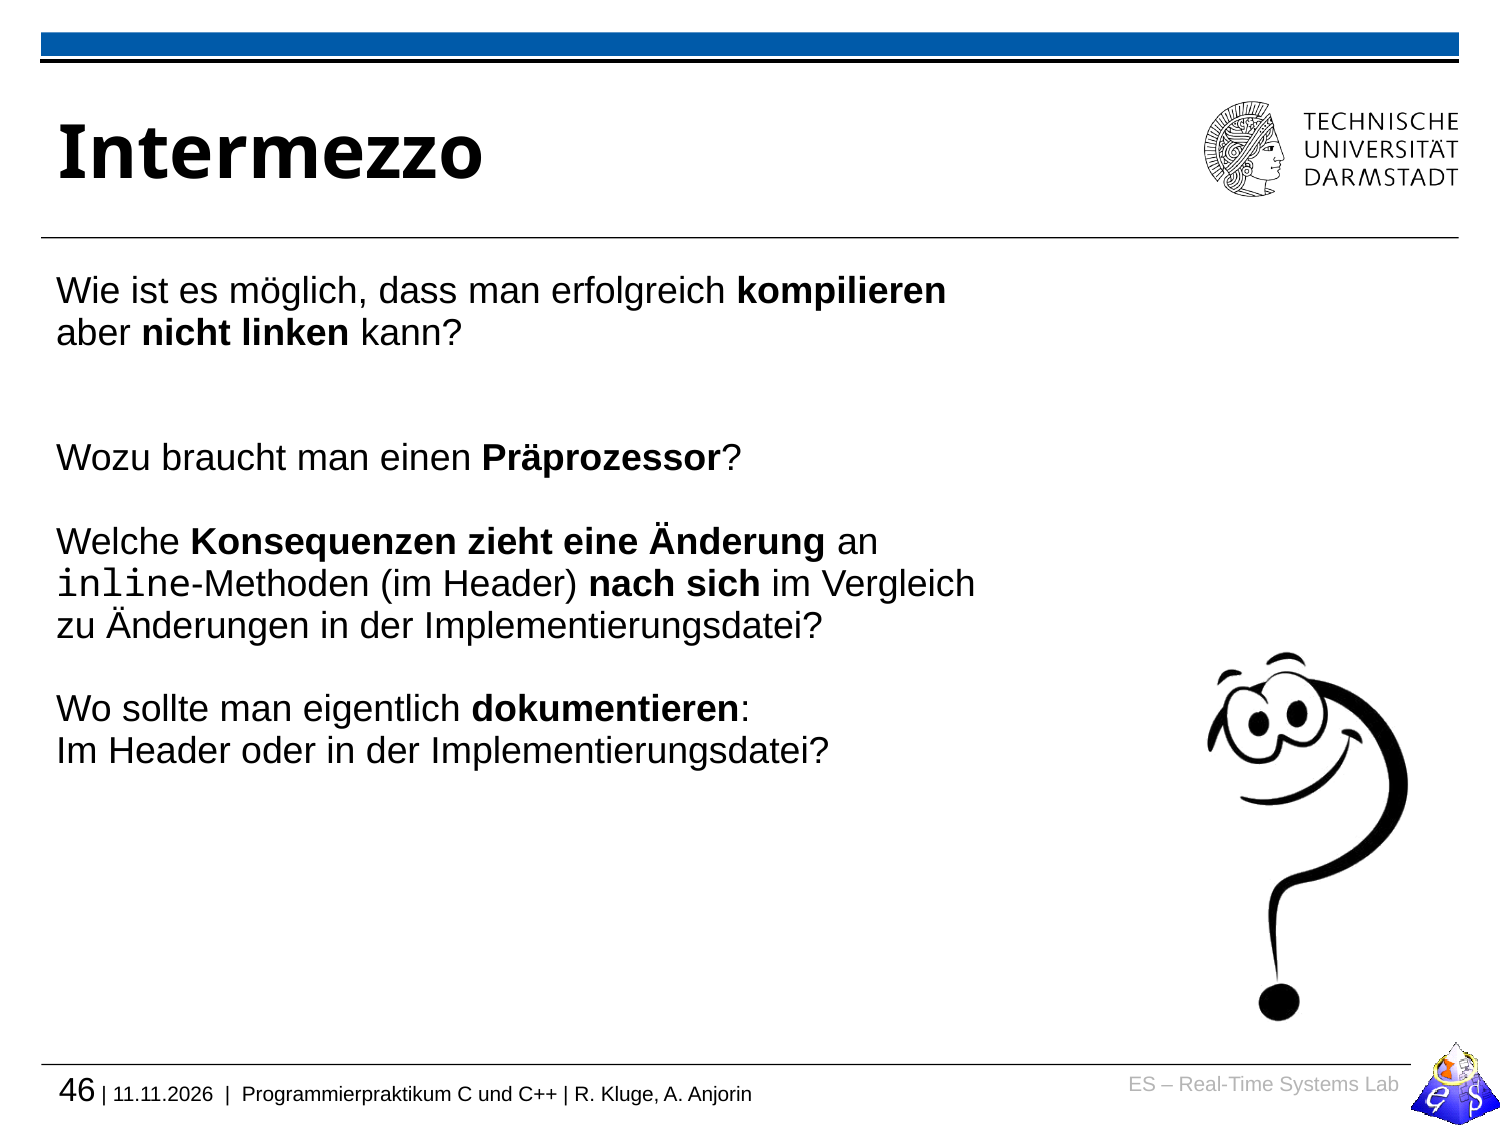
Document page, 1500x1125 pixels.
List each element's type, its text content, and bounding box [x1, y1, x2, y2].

text_box Wie ist es möglich, dass man erfolgreich kompilieren aber nicht linken kann? Wozu braucht man einen Präprozessor? Welche Konsequenzen zieht eine Änderung an inline-Methoden (im Header) nach sich im Vergleich zu Änderungen in der Implementierungsdatei? Wo sollte man eigentlich dokumentieren: Im Header oder in der Implementierungsdatei? [41, 262, 1034, 780]
title Intermezzo [58, 80, 1187, 218]
picture [1411, 1041, 1500, 1125]
picture [1104, 645, 1483, 1024]
picture [1187, 84, 1483, 214]
